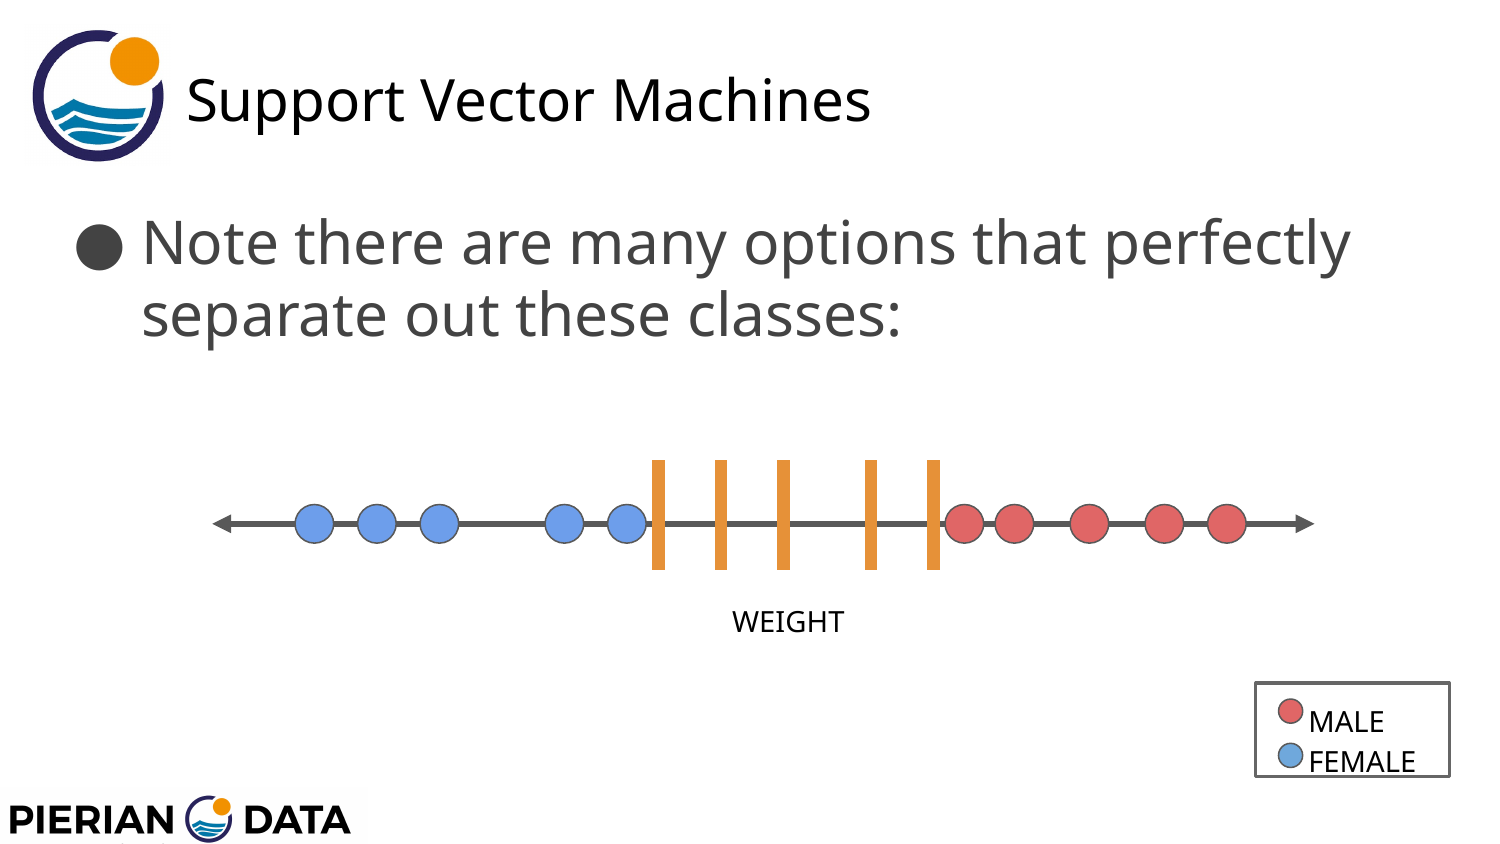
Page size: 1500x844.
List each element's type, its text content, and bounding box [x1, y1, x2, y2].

picture [24, 24, 172, 167]
text_box [422, 533, 457, 544]
text_box MALE FEMALE [1255, 682, 1450, 777]
text_box [997, 533, 1032, 544]
text_box [715, 525, 720, 535]
text_box [607, 504, 647, 523]
text_box [652, 525, 658, 535]
picture [0, 787, 368, 844]
text_box [420, 504, 459, 523]
text_box [295, 504, 334, 523]
text_box [945, 504, 984, 523]
list Note there are many options that perfectly separate out these classes: [51, 189, 1476, 750]
text_box [934, 525, 940, 569]
text_box [722, 525, 727, 535]
text_box [995, 504, 1034, 523]
text_box [609, 533, 644, 544]
text_box [947, 533, 982, 544]
text_box [1147, 533, 1182, 544]
text_box [1209, 533, 1244, 544]
text_box [1278, 699, 1303, 724]
text_box [660, 525, 665, 535]
text_box [547, 533, 582, 544]
text_box [1070, 504, 1109, 523]
text_box [1145, 504, 1184, 523]
text_box [1278, 743, 1303, 768]
text_box [865, 525, 870, 535]
text_box [1207, 504, 1247, 523]
text_box [777, 525, 783, 535]
text_box [297, 533, 332, 544]
text_box [927, 525, 933, 535]
text_box [357, 504, 397, 523]
title Support Vector Machines [176, 48, 1449, 143]
text_box [784, 525, 790, 569]
text_box [545, 504, 584, 523]
text_box [359, 533, 394, 544]
text_box [872, 525, 877, 535]
text_box WEIGHT [679, 588, 898, 627]
text_box [1072, 533, 1107, 544]
